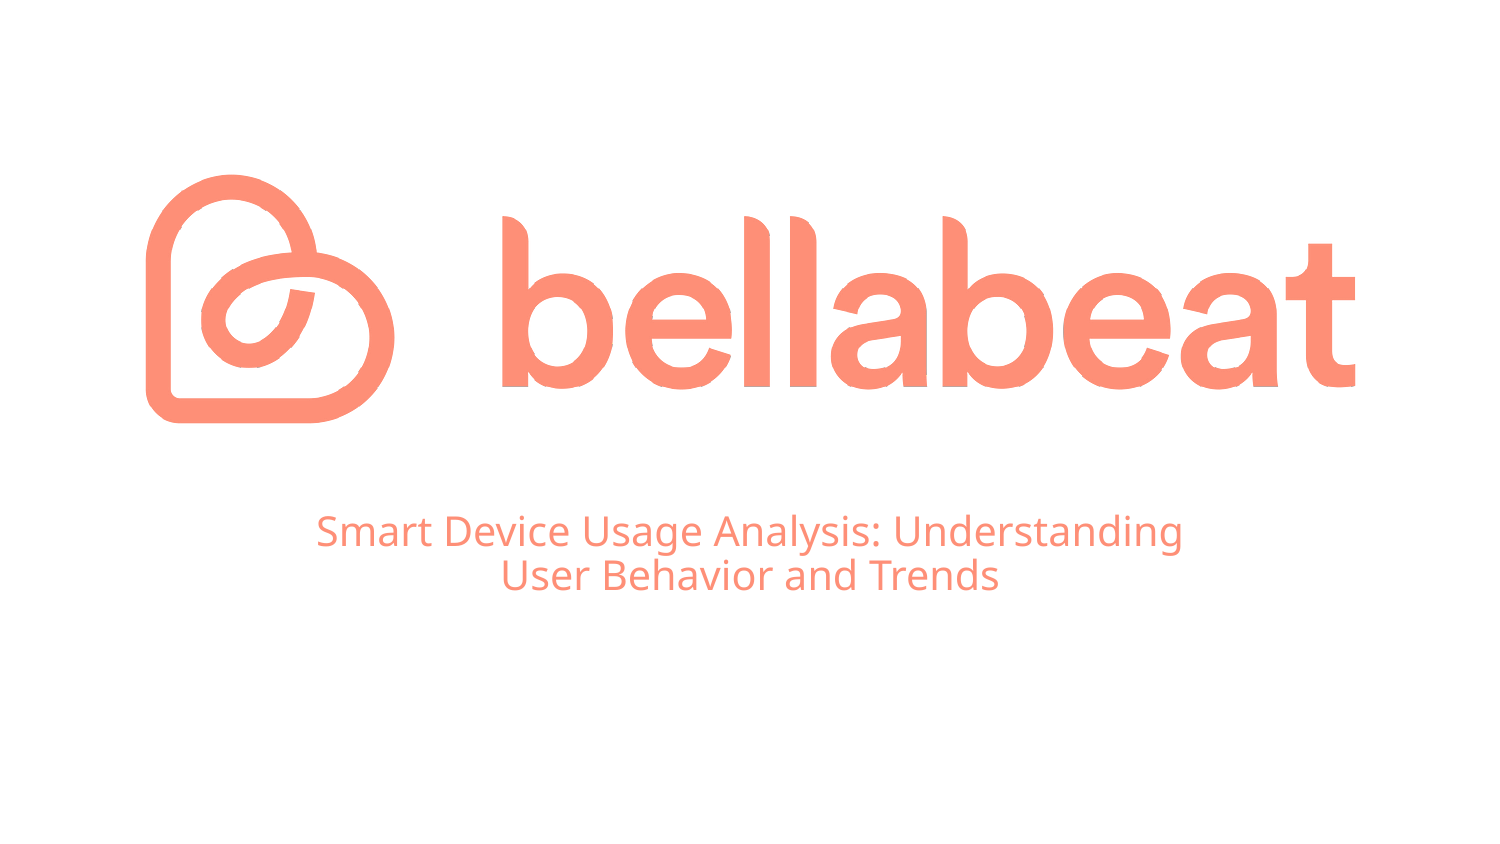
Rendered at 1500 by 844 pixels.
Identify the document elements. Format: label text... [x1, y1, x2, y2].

subtitle Smart Device Usage Analysis: Understanding User Behavior and Trends [299, 495, 1201, 626]
picture [84, 132, 1416, 466]
